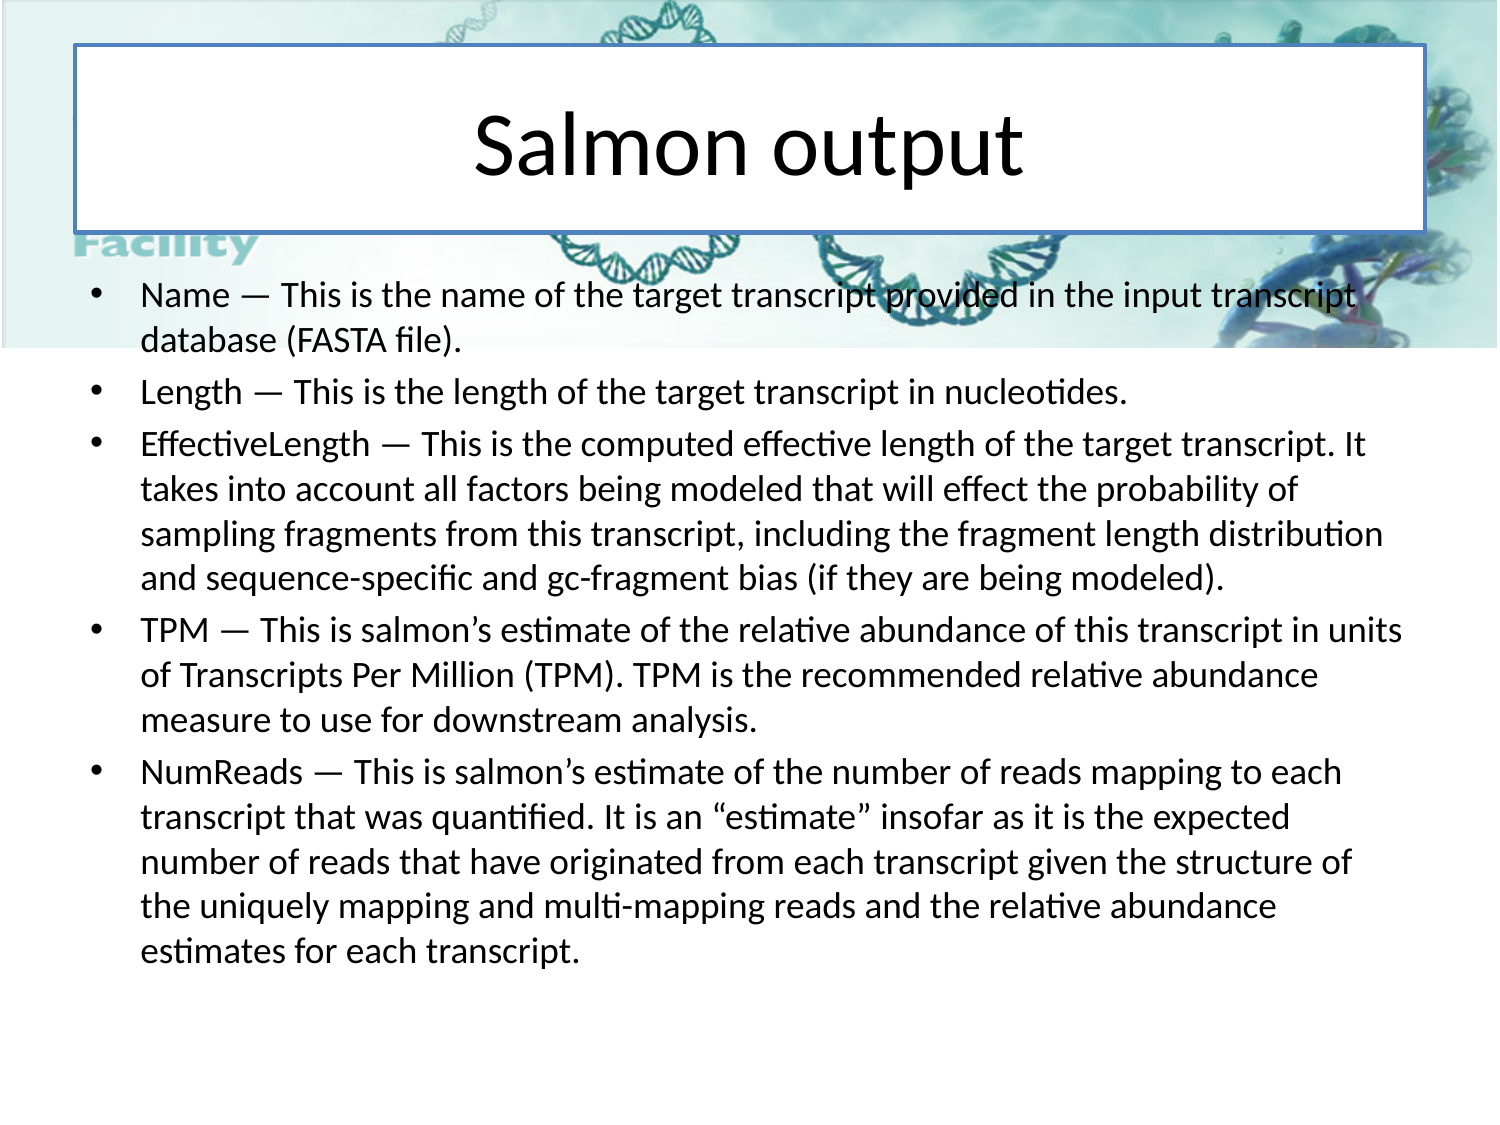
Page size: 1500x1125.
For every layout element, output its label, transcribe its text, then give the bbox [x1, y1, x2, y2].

list Name — This is the name of the target transcript provided in the input transcript database (FASTA file). Length — This is the length of the target transcript in nucleotides. EffectiveLength — This is the computed effective length of the target transcript. It takes into account all factors being modeled that will effect the probability of sampling fragments from this transcript, including the fragment length distribution and sequence-specific and gc-fragment bias (if they are being modeled). TPM — This is salmon’s estimate of the relative abundance of this transcript in units of Transcripts Per Million (TPM). TPM is the recommended relative abundance measure to use for downstream analysis. NumReads — This is salmon’s estimate of the number of reads mapping to each transcript that was quantified. It is an “estimate” insofar as it is the expected number of reads that have originated from each transcript given the structure of the uniquely mapping and multi-mapping reads and the relative abundance estimates for each transcript. [75, 356, 1425, 1005]
picture [0, 0, 1500, 348]
